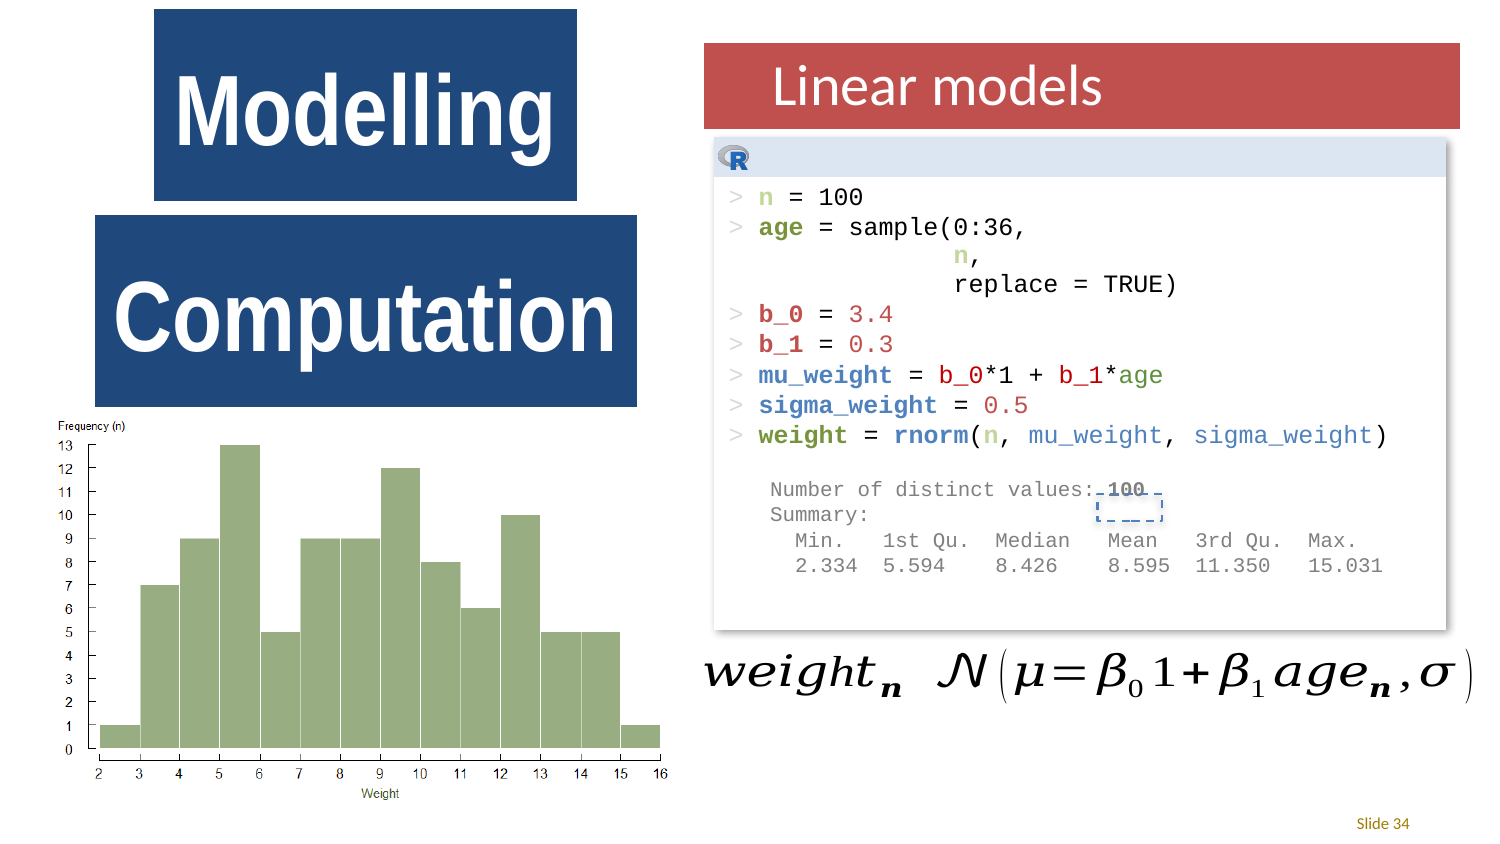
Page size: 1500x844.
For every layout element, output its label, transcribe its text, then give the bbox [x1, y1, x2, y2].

picture [718, 145, 749, 170]
picture [53, 416, 683, 808]
table_cell > n = 100 > age = sample(0:36, n, replace = TRUE) > b_0 = 3.4 > b_1 = 0.3 > mu_weight = b_0*1 + b_1*age > sigma_weight = 0.5 > weight = rnorm(n, mu_weight, sigma_weight) Number of distinct values: 100 Summary: Min. 1st Qu. Median Mean 3rd Qu. Max. 2.334 5.594 8.426 8.595 11.350 15.031 [714, 177, 1446, 630]
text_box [27, 6, 704, 823]
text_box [701, 40, 1462, 132]
text_box [1097, 493, 1163, 522]
table_header [714, 141, 1446, 177]
slide_number Slide 34 [1315, 809, 1425, 837]
